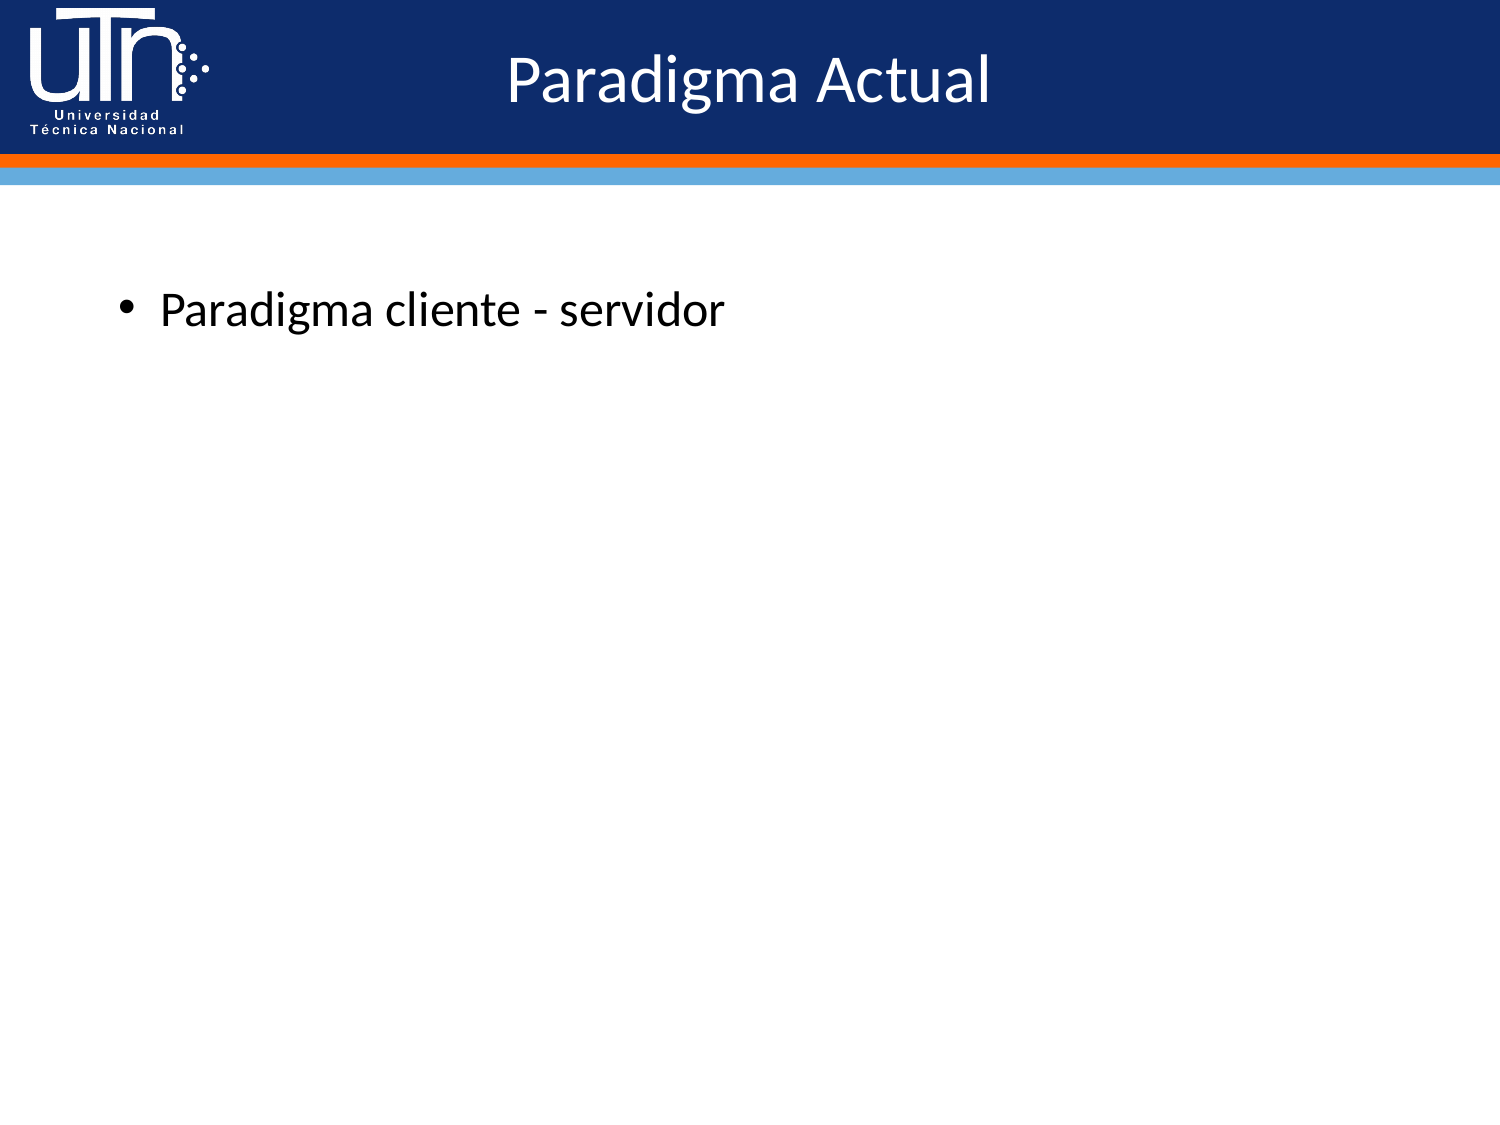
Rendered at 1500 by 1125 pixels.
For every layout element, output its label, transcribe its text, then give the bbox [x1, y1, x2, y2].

title Paradigma Actual [0, 0, 1500, 154]
list Paradigma cliente - servidor [103, 198, 1397, 1012]
